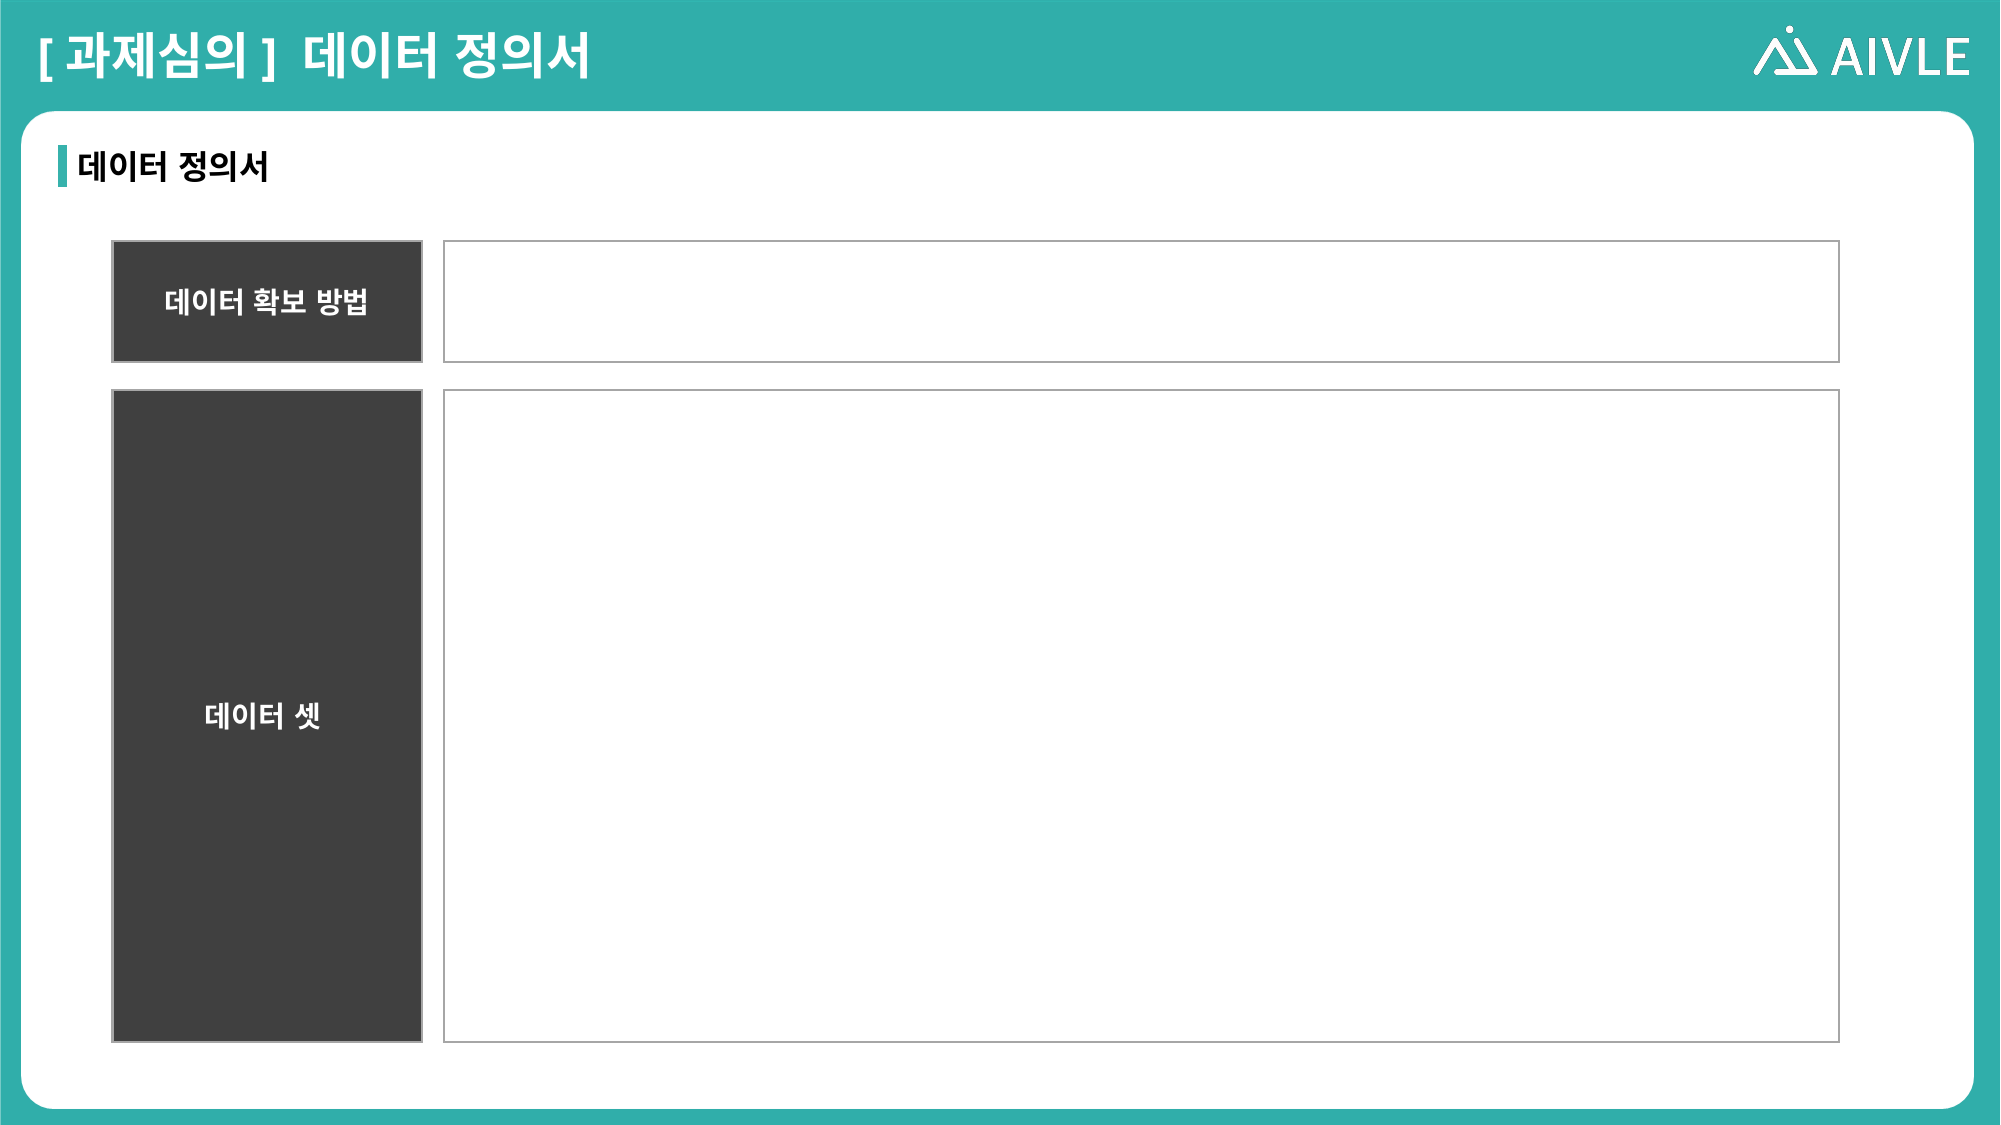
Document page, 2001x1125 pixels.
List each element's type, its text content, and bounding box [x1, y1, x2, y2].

text_box 데이터 정의서 [62, 140, 1514, 192]
text_box [443, 389, 1840, 1042]
text_box [443, 240, 1840, 363]
text_box [과제심의] 데이터 정의서 [22, 16, 1148, 92]
text_box 데이터 셋 [112, 389, 422, 1042]
picture [0, 0, 2000, 1125]
text_box 데이터 확보 방법 [112, 240, 422, 363]
